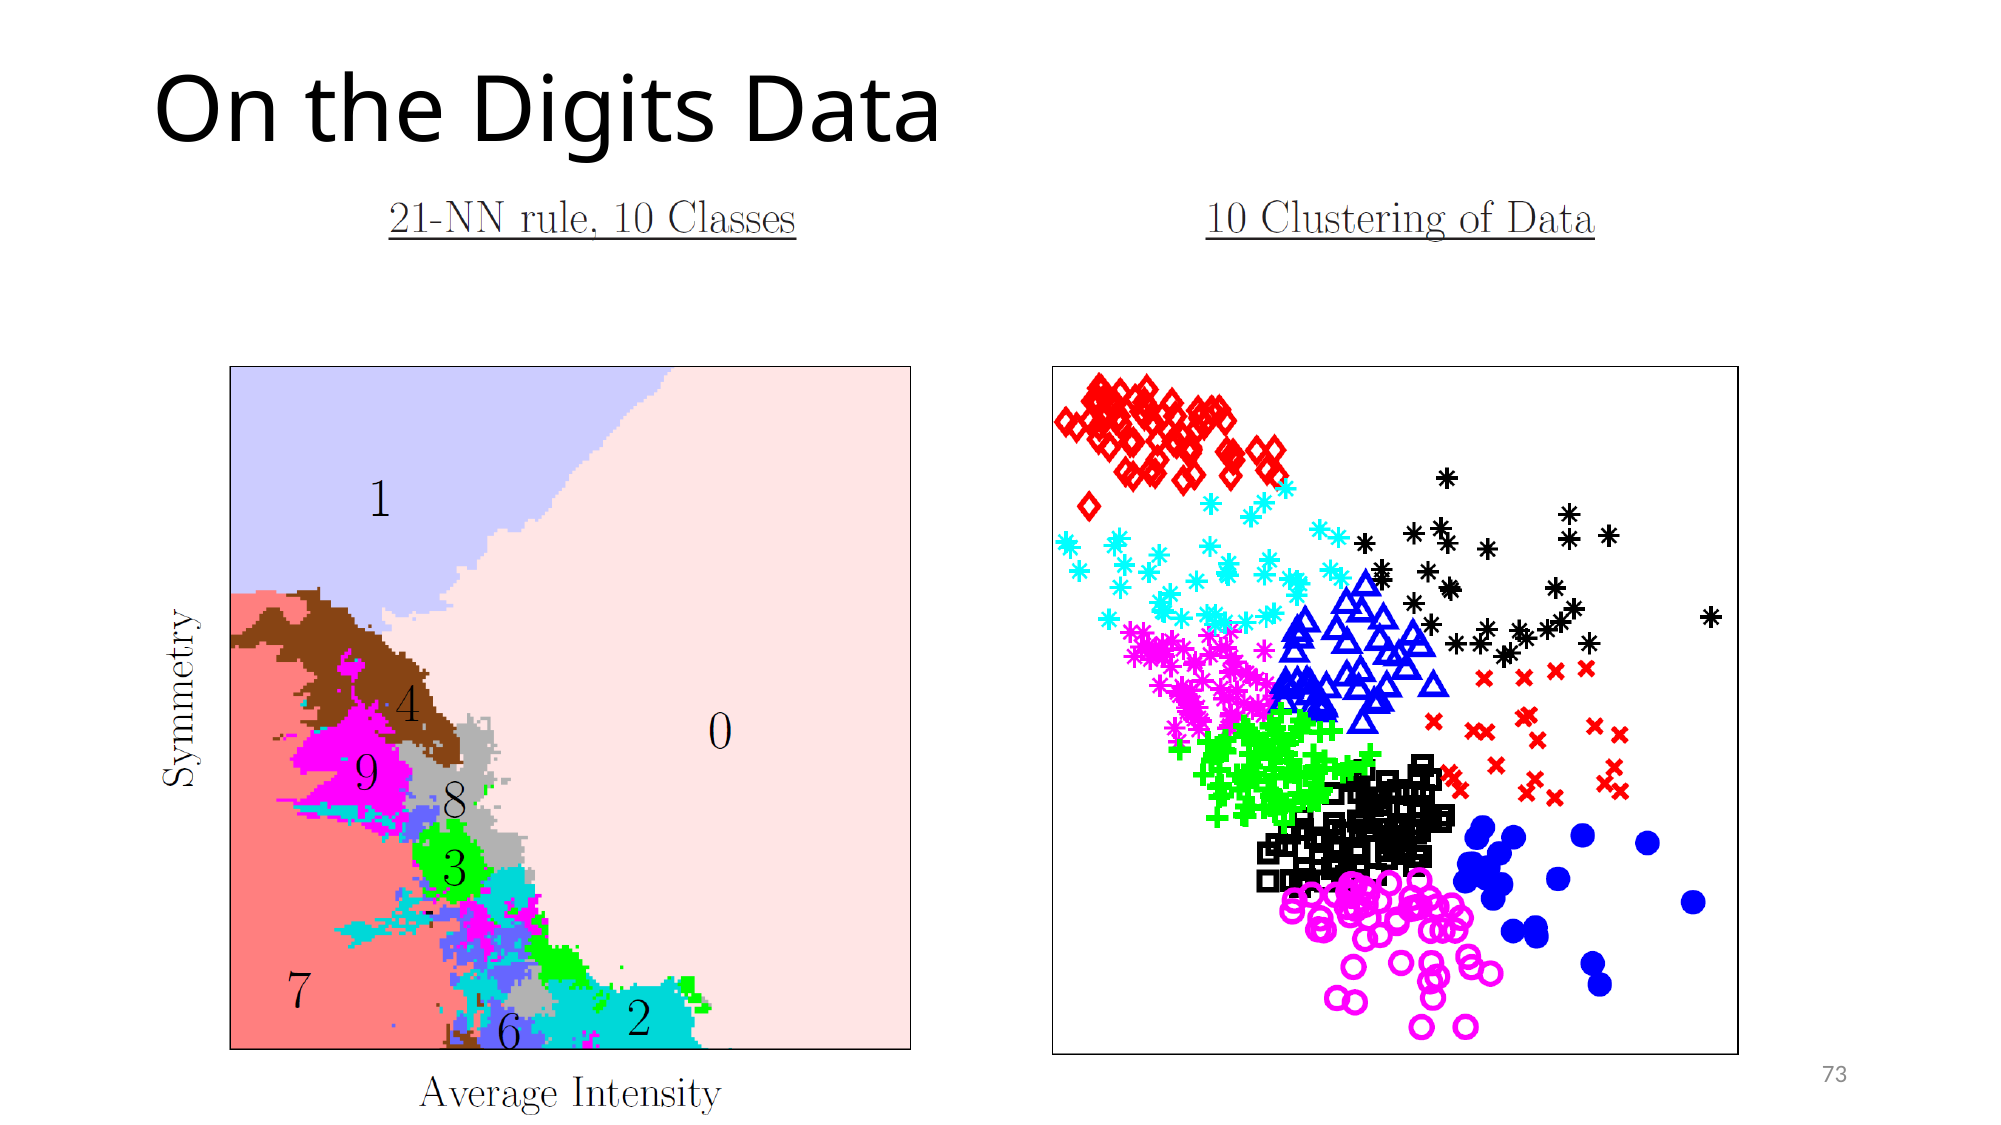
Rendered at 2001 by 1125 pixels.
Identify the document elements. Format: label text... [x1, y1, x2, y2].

picture [161, 174, 1759, 1122]
slide_number 73 [1759, 1042, 1863, 1103]
title On the Digits Data [137, 3, 1863, 221]
